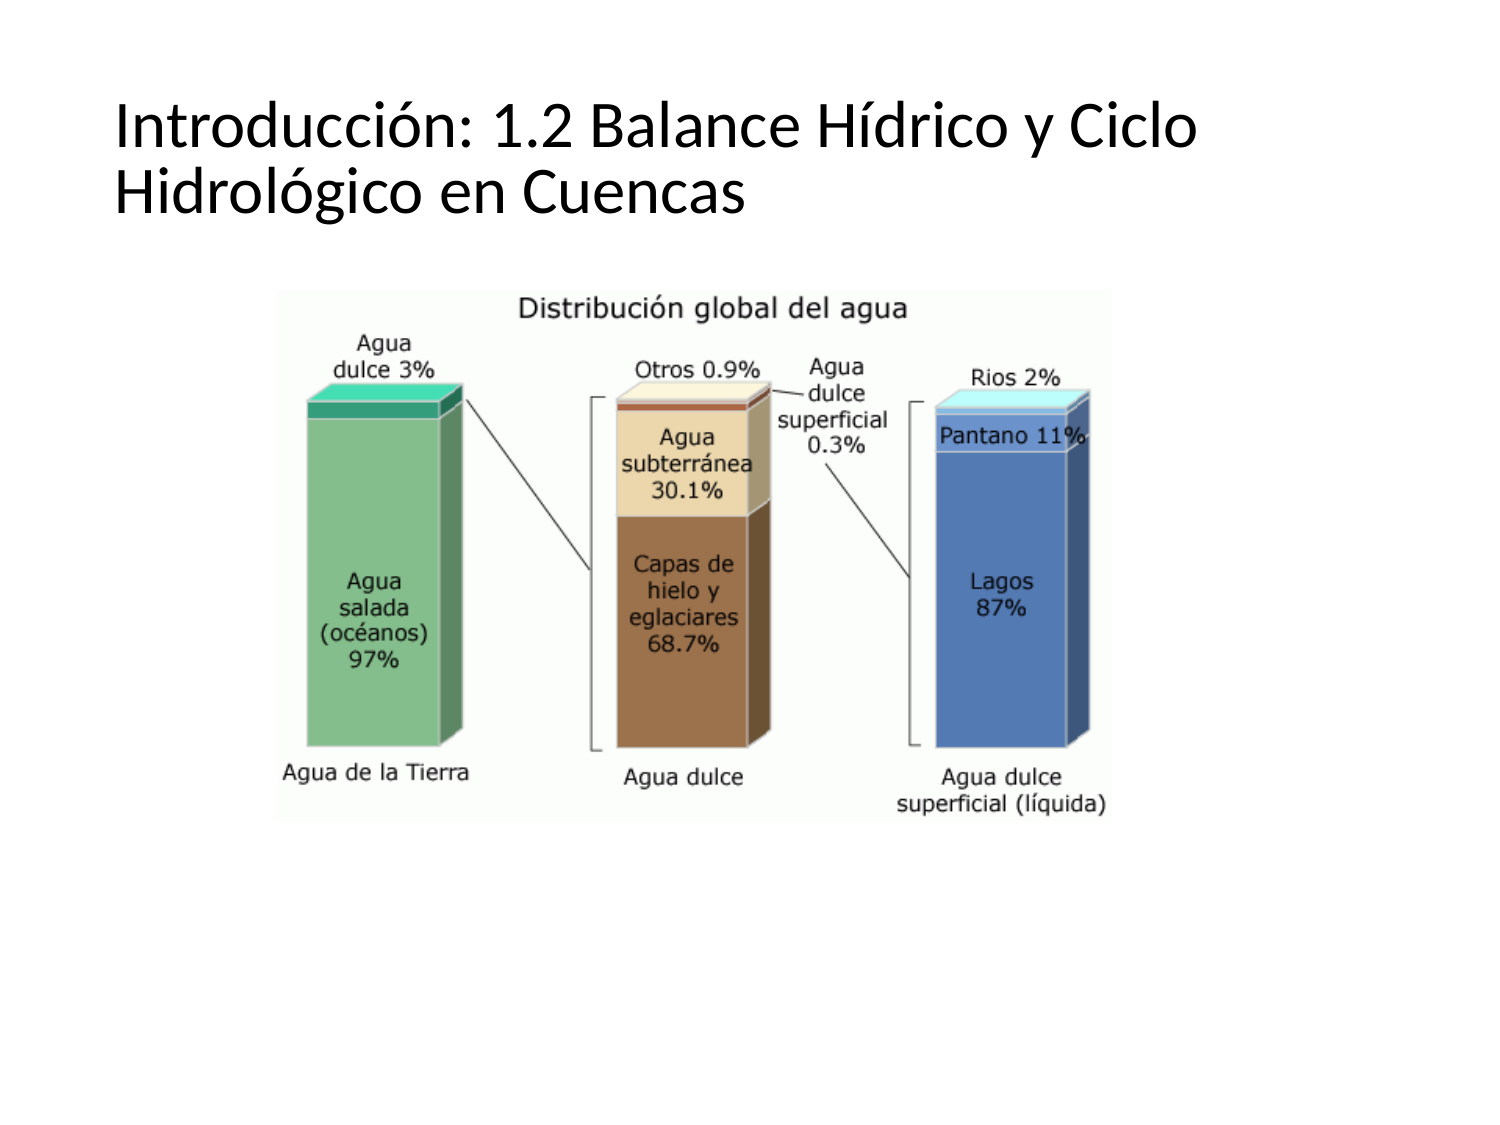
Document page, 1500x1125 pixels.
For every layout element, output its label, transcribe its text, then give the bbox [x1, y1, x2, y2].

picture [277, 290, 1113, 821]
text_box Introducción: 1.2 Balance Hídrico y Ciclo Hidrológico en Cuencas [99, 70, 1450, 258]
